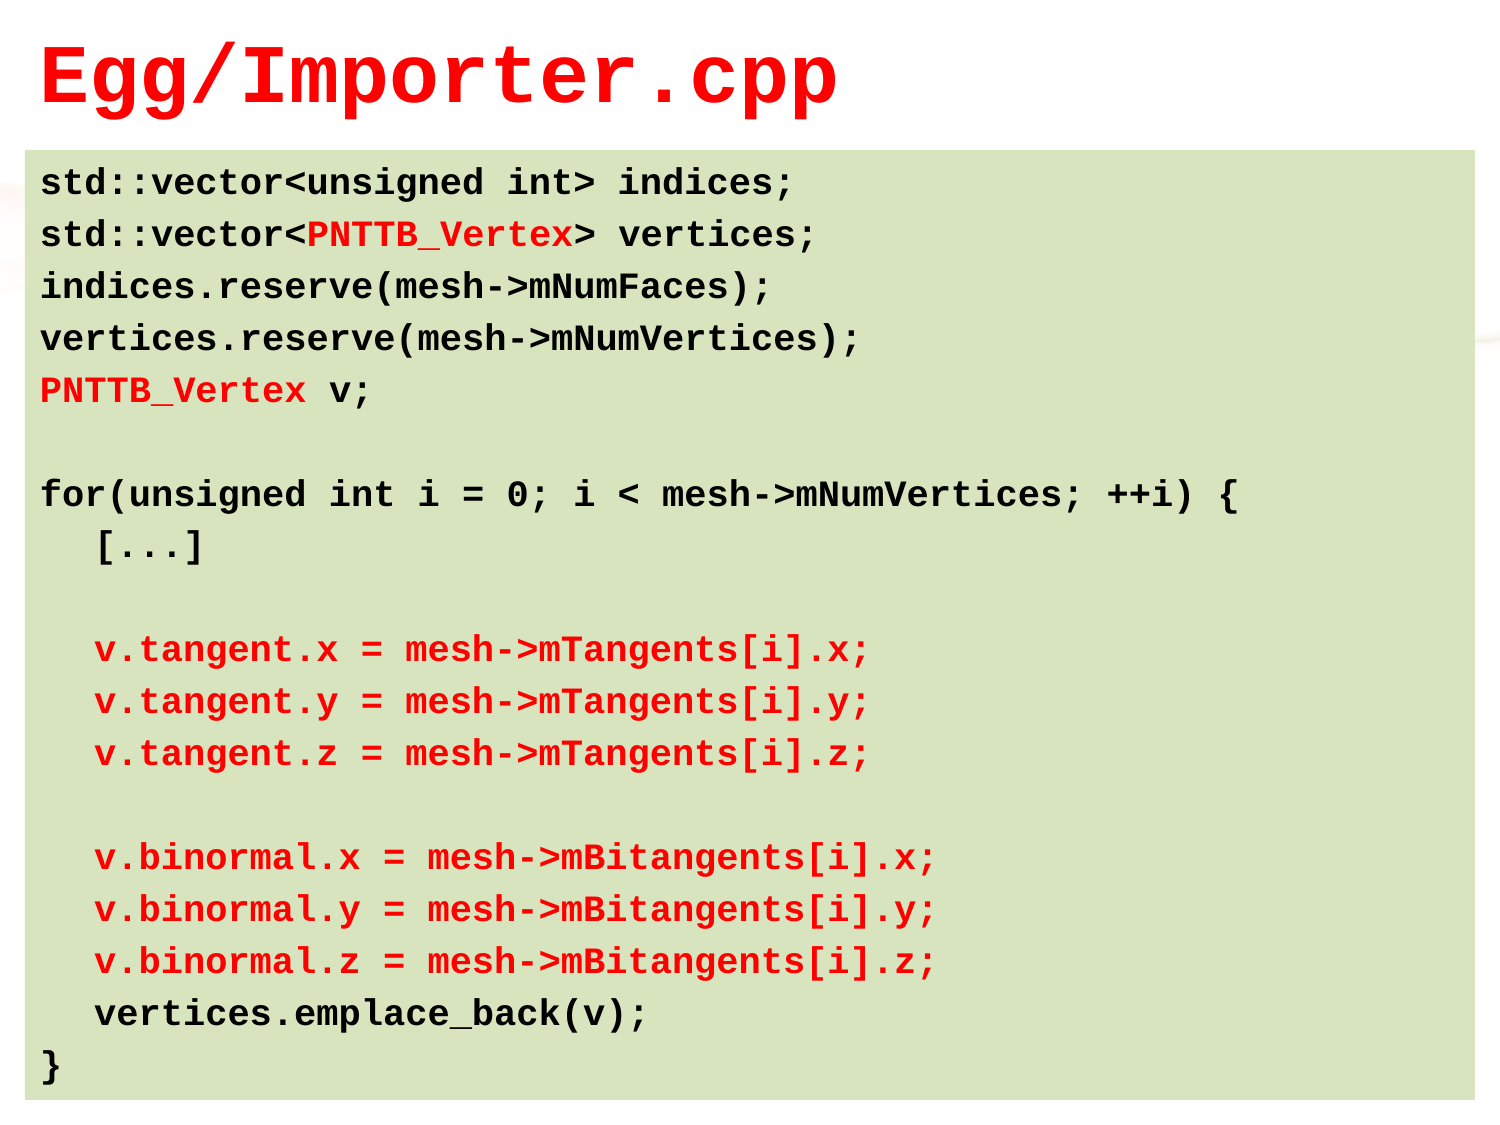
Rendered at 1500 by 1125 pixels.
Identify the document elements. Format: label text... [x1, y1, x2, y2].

list std::vector<unsigned int> indices; std::vector<PNTTB_Vertex> vertices; indices.reserve(mesh->mNumFaces); vertices.reserve(mesh->mNumVertices); PNTTB_Vertex v; for(unsigned int i = 0; i < mesh->mNumVertices; ++i) { [...] v.tangent.x = mesh->mTangents[i].x; v.tangent.y = mesh->mTangents[i].y; v.tangent.z = mesh->mTangents[i].z; v.binormal.x = mesh->mBitangents[i].x; v.binormal.y = mesh->mBitangents[i].y; v.binormal.z = mesh->mBitangents[i].z; vertices.emplace_back(v); } [24, 149, 1475, 1100]
title Egg/Importer.cpp [24, 12, 1475, 125]
